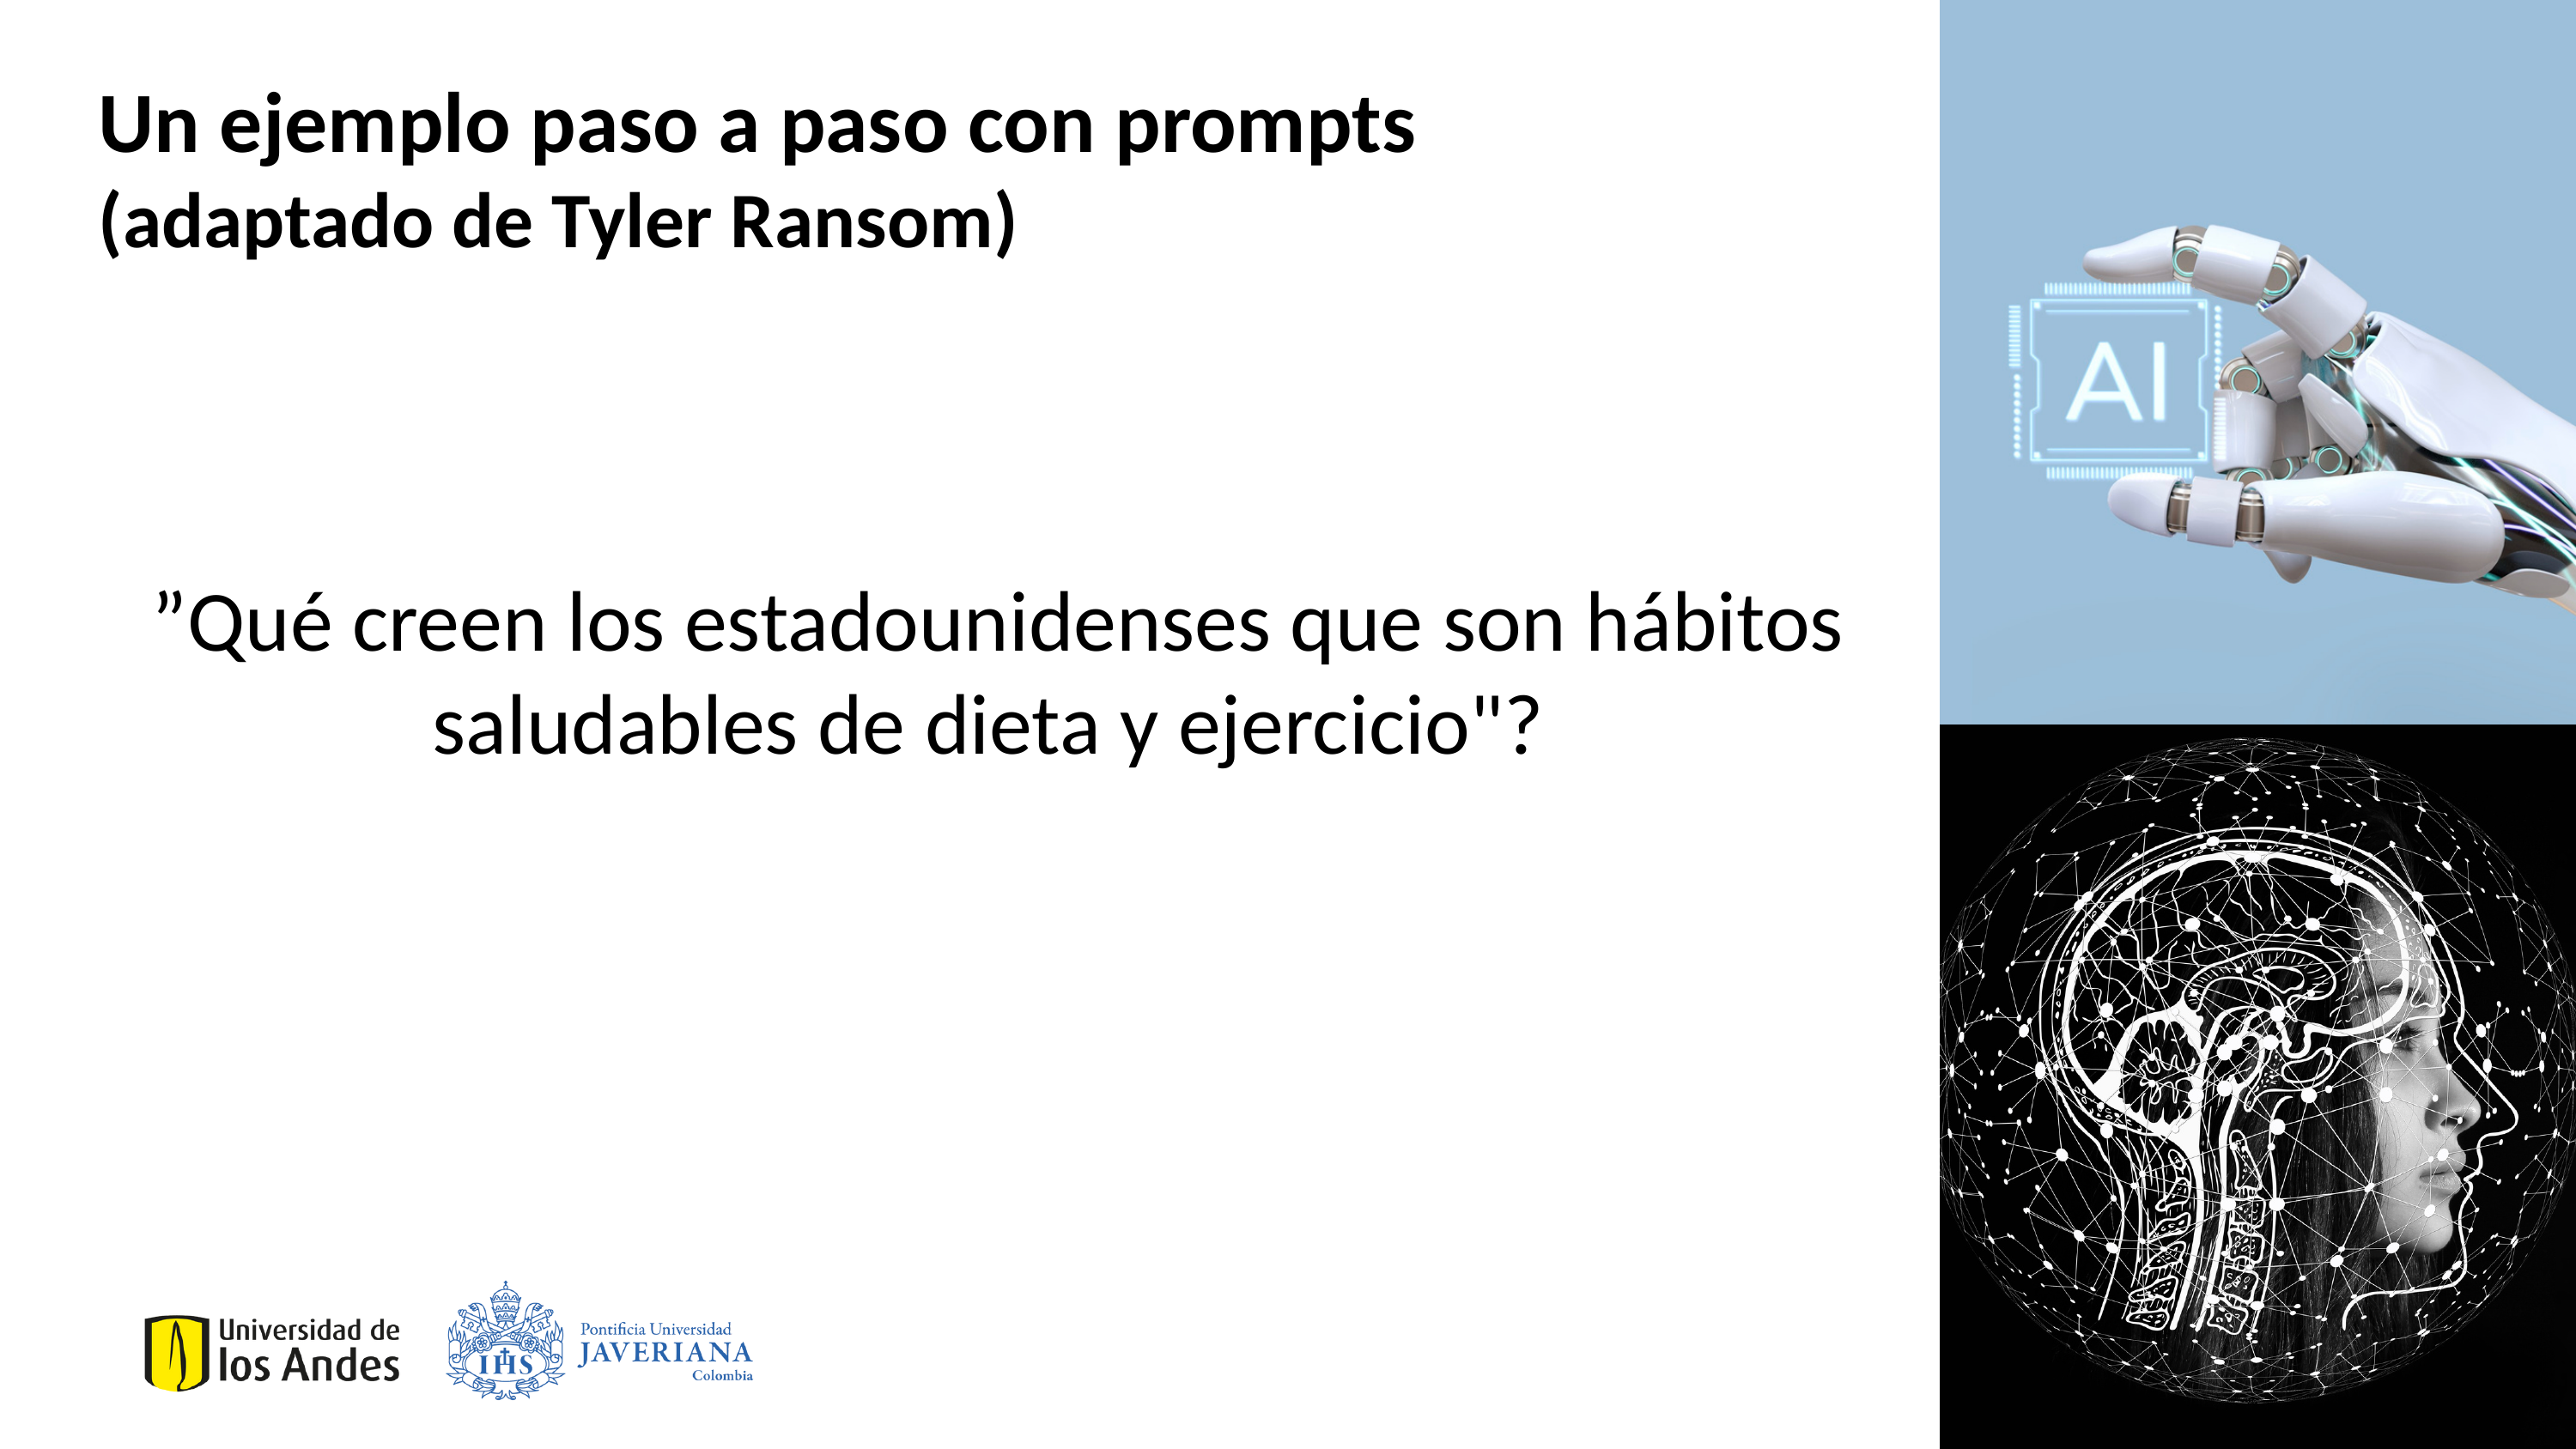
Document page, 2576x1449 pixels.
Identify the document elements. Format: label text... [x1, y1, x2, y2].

text_box ”Qué creen los estadounidenses que son hábitos saludables de dieta y ejercicio"? [64, 559, 1932, 778]
text_box [1940, 724, 2576, 1449]
text_box Un ejemplo paso a paso con prompts (adaptado de Tyler Ransom) [85, 60, 1825, 221]
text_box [144, 1257, 776, 1423]
text_box [1940, 0, 2576, 724]
text_box [64, 39, 1803, 200]
